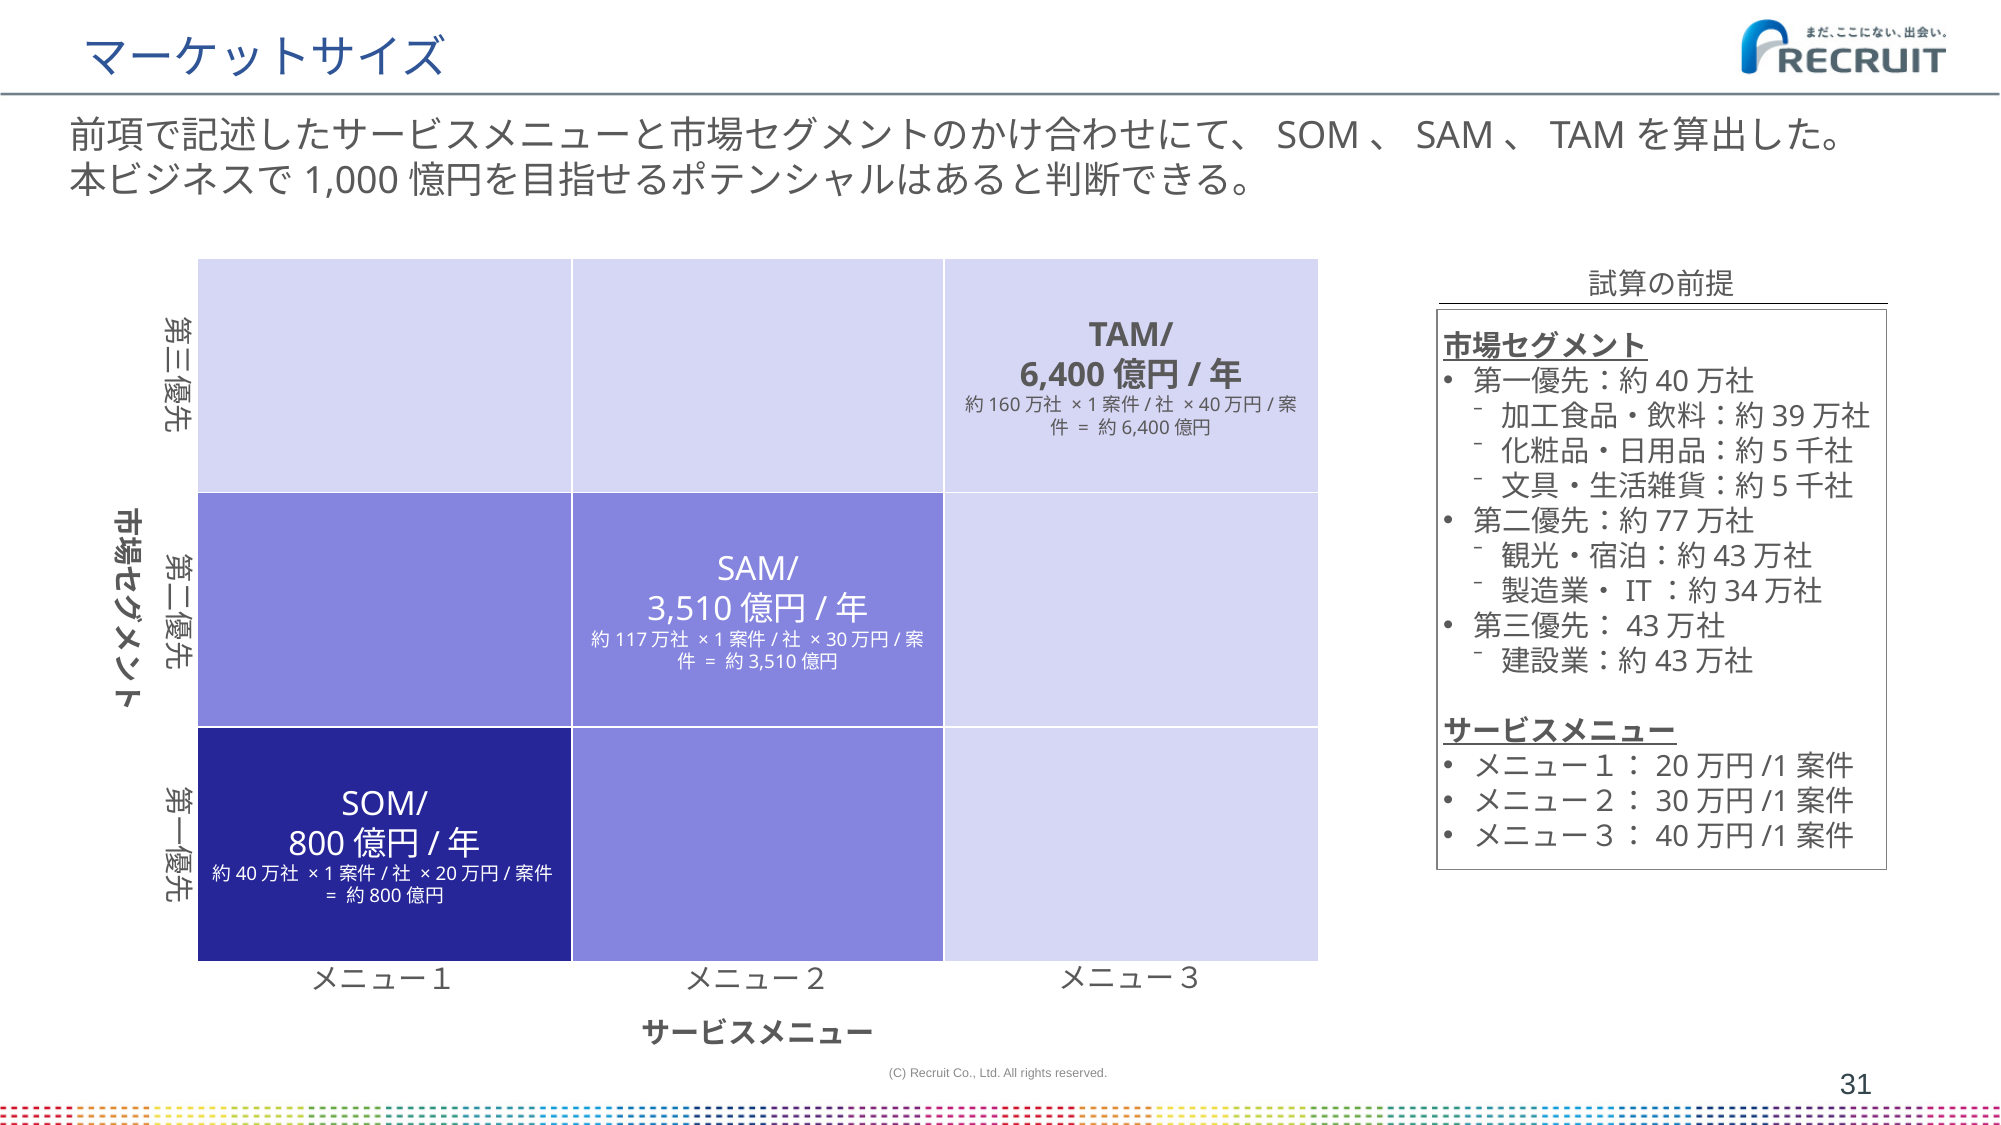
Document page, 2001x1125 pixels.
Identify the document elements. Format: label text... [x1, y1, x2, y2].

footer (C) Recruit Co., Ltd. All rights reserved. [662, 1050, 1338, 1103]
text_box 前項で記述したサービスメニューと市場セグメントのかけ合わせにて、SOM、SAM、TAMを算出した。 本ビジネスで1,000憶円を目指せるポテンシャルはあると判断できる。 [53, 103, 1947, 272]
title マーケットサイズ [67, 6, 1912, 103]
picture [0, 0, 2000, 1125]
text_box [111, 258, 1889, 1050]
